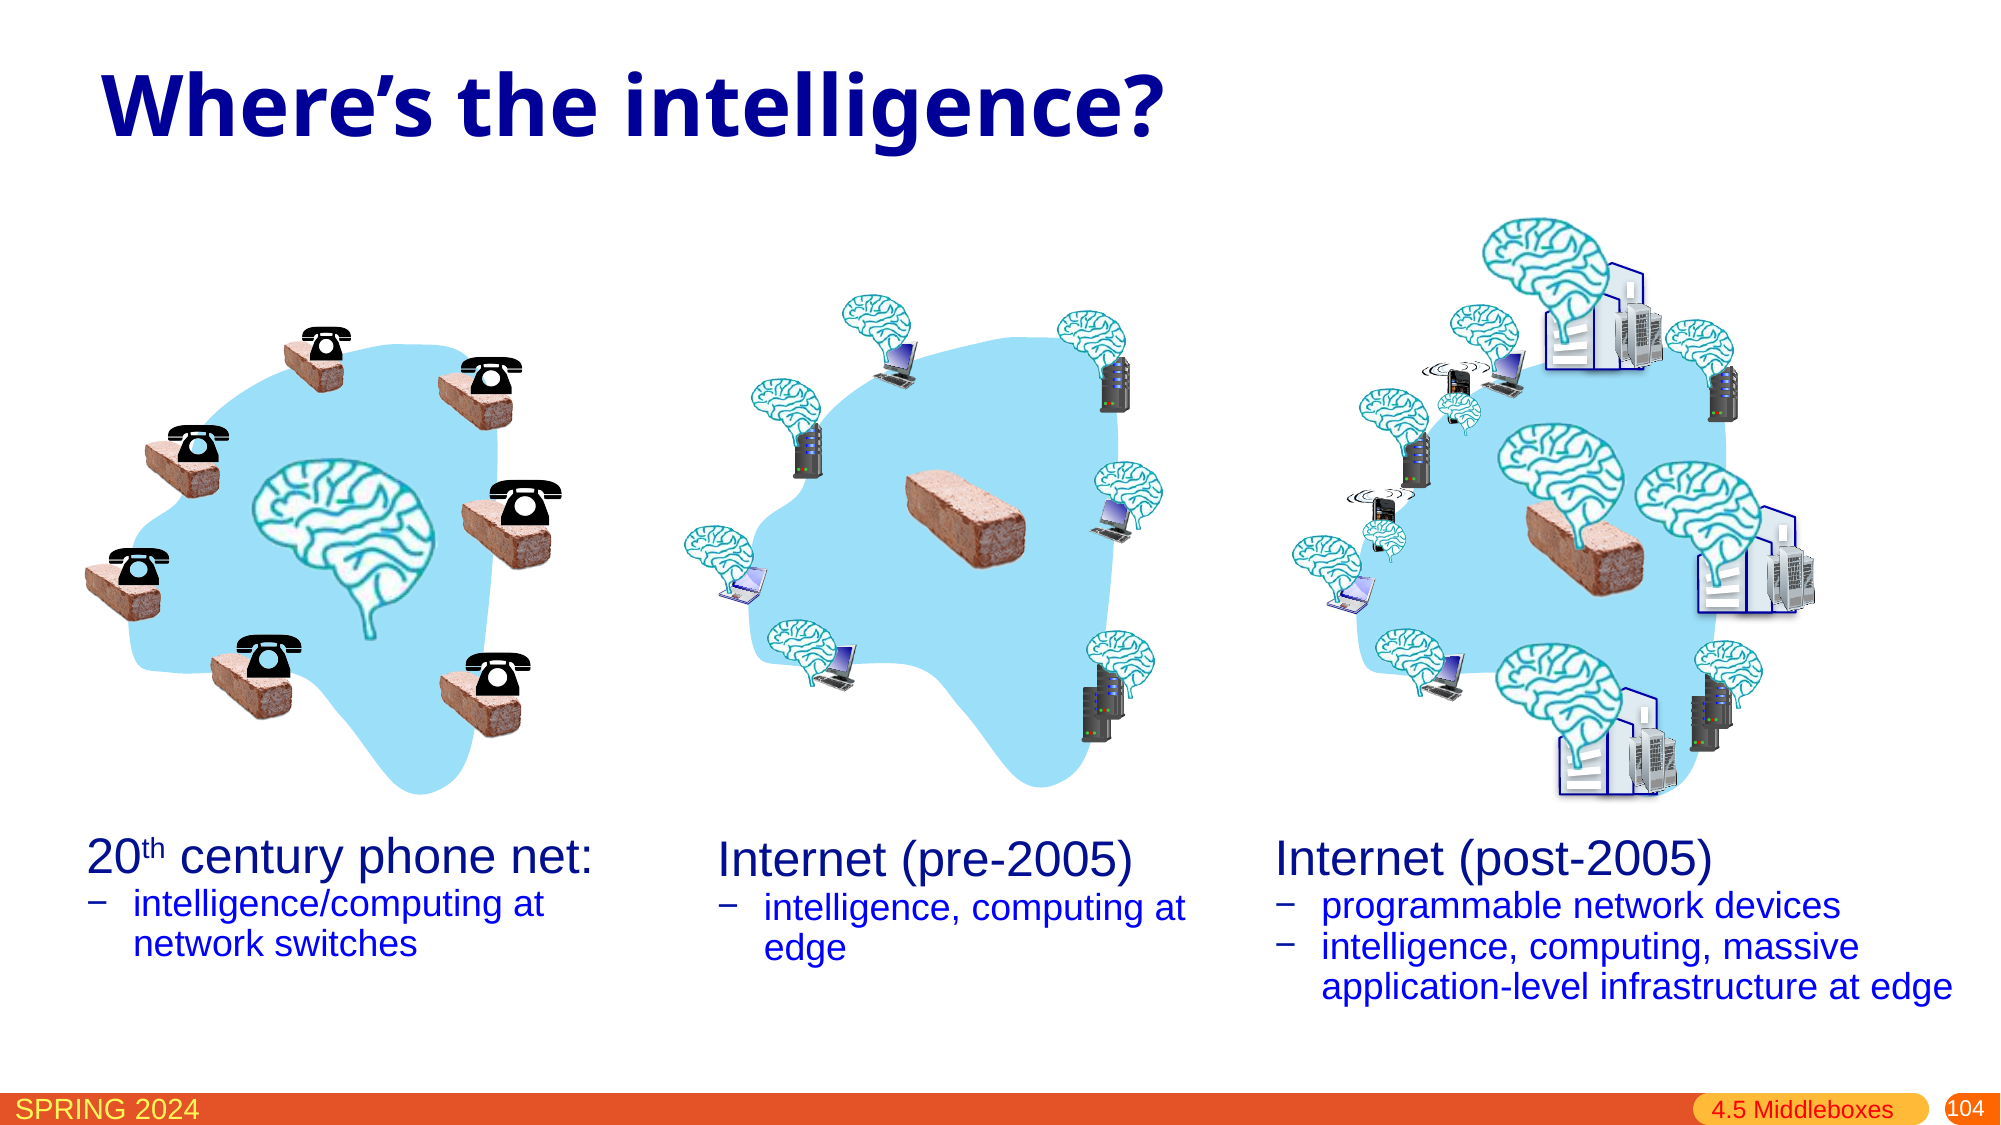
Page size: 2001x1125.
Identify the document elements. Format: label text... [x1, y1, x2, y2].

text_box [683, 293, 1236, 979]
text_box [71, 323, 636, 975]
text_box 4.5 Middleboxes [1696, 1086, 1922, 1125]
title Where’s the intelligence? [86, 42, 1914, 161]
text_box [1481, 216, 1817, 795]
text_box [1259, 302, 1973, 1018]
